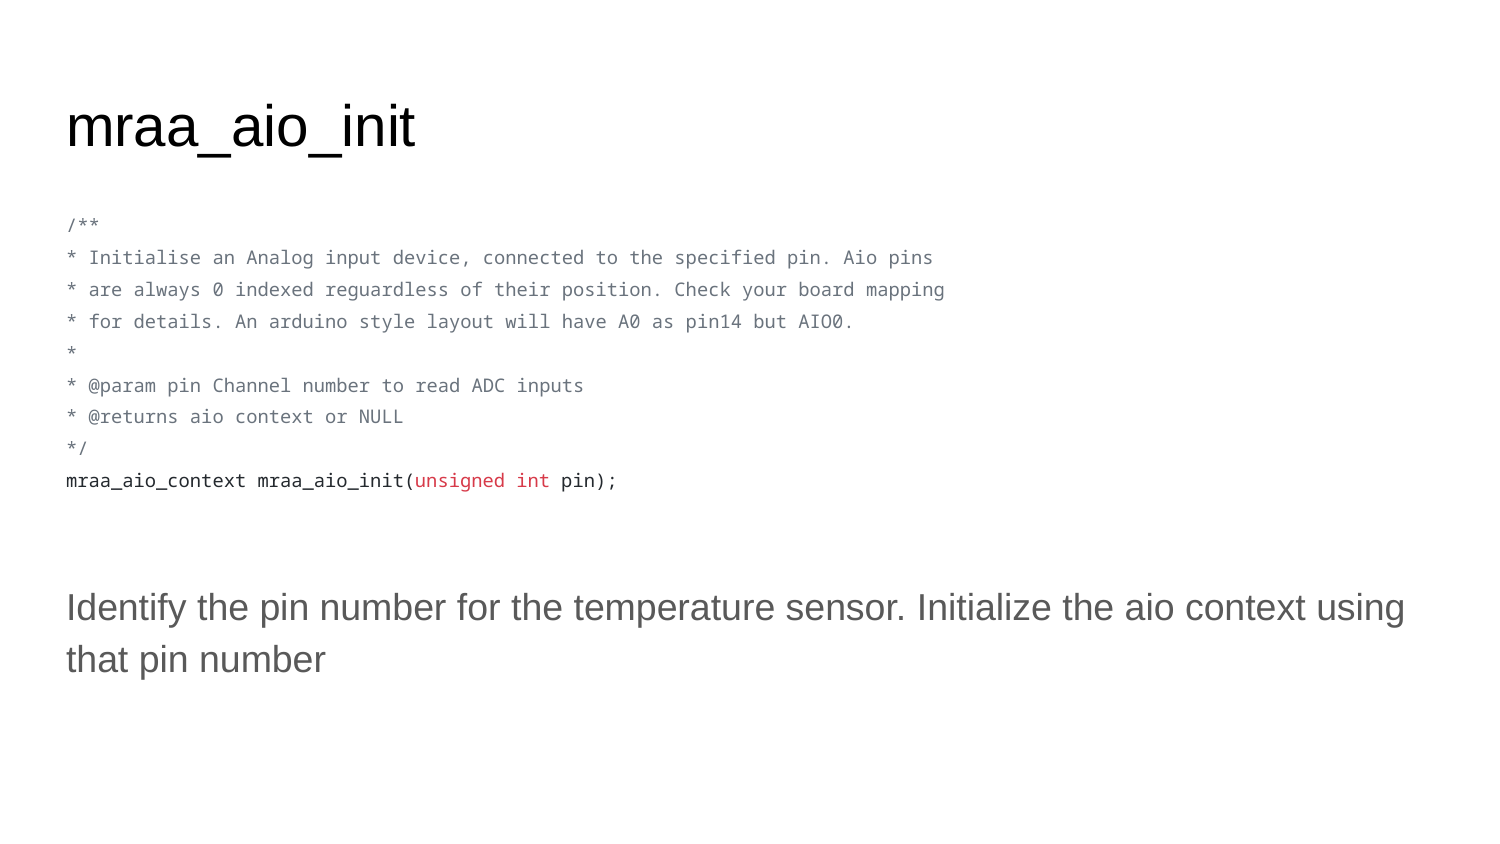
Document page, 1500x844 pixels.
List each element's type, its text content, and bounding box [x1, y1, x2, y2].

list /** * Initialise an Analog input device, connected to the specified pin. Aio pins * are always 0 indexed reguardless of their position. Check your board mapping * for details. An arduino style layout will have A0 as pin14 but AIO0. * * @param pin Channel number to read ADC inputs * @returns aio context or NULL */ mraa_aio_context mraa_aio_init(unsigned int pin); Identify the pin number for the temperature sensor. Initialize the aio context using that pin number [51, 189, 1449, 750]
title mraa_aio_init [51, 72, 1449, 167]
